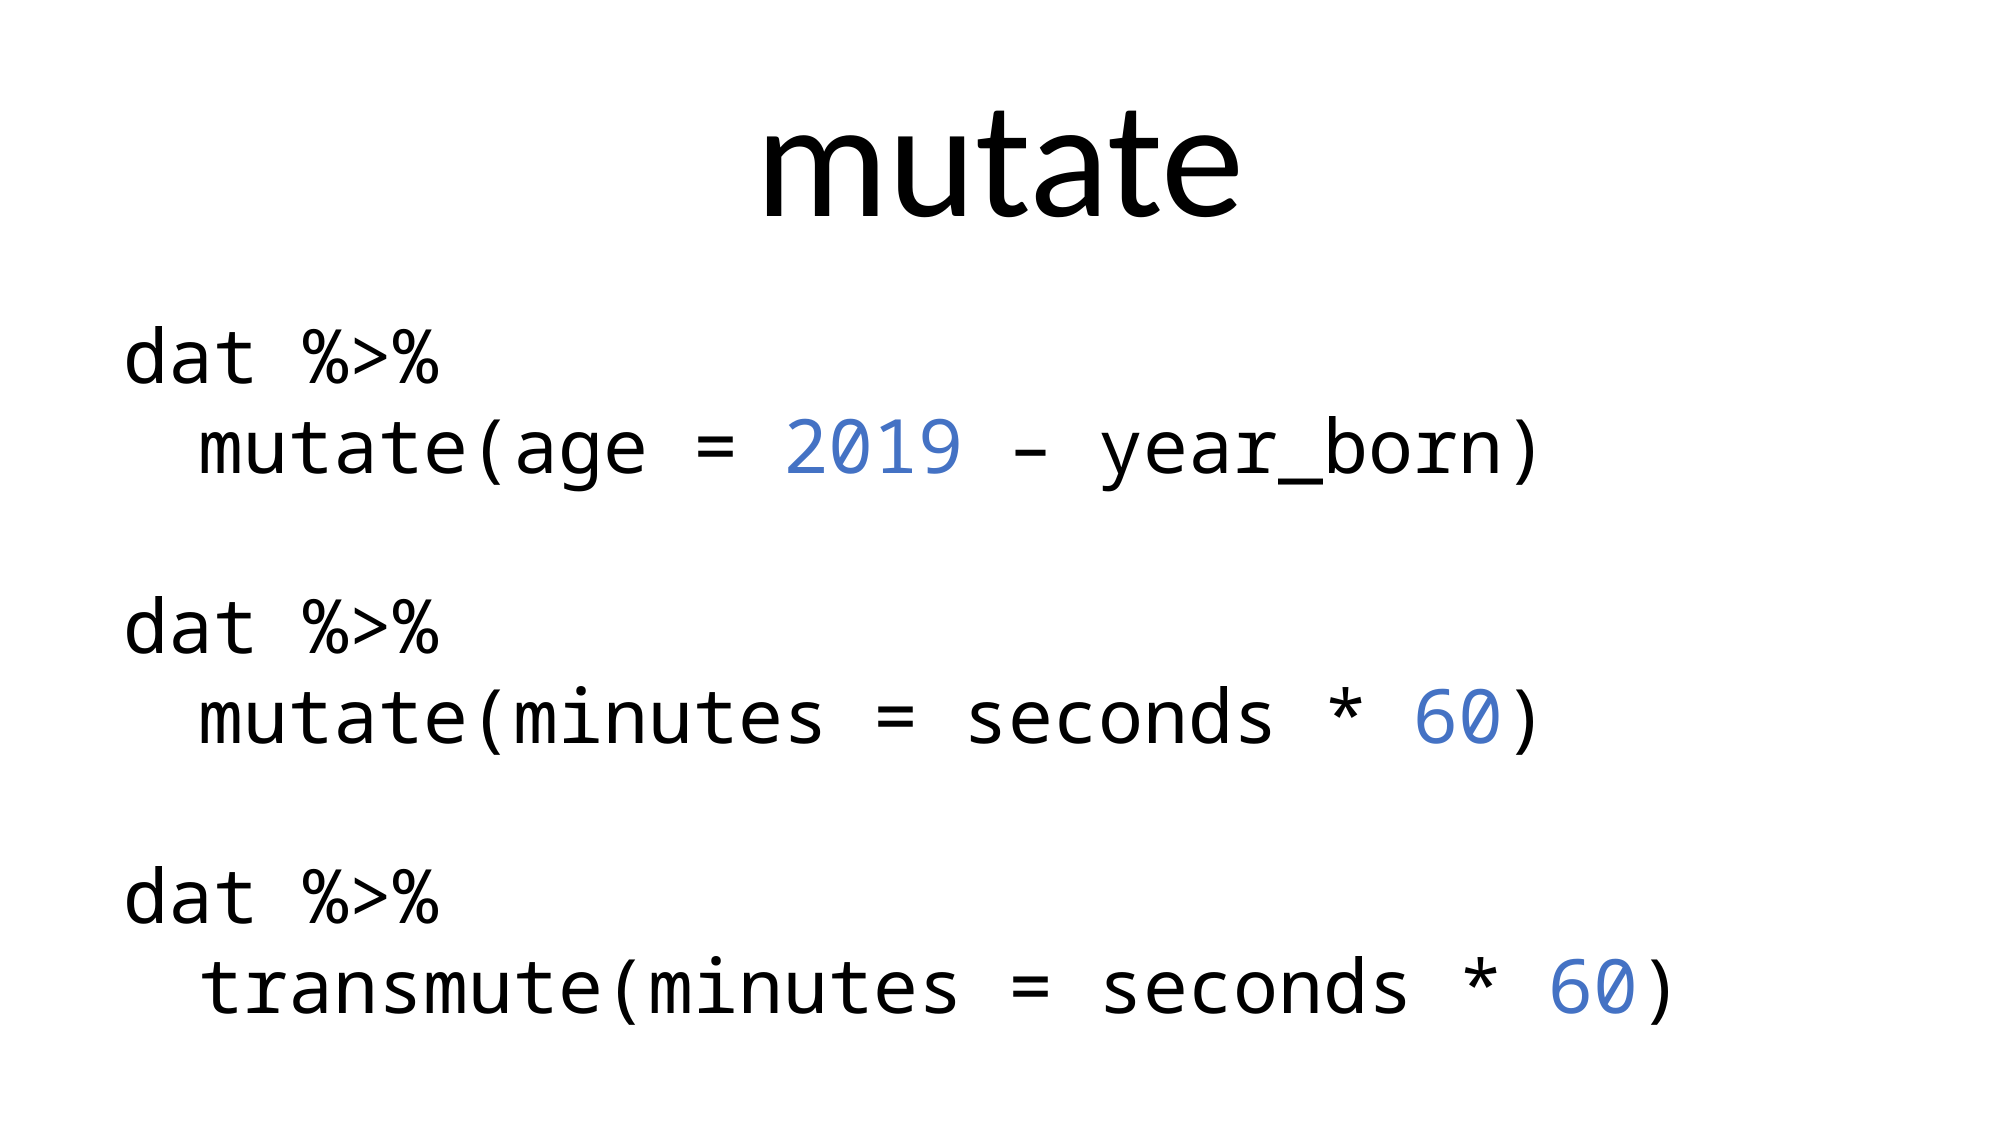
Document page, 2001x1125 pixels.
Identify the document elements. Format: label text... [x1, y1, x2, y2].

text_box mutate [740, 42, 1260, 258]
text_box dat %>% mutate(age = 2019 – year_born) dat %>% mutate(minutes = seconds * 60) dat %>% transmute(minutes = seconds * 60) [108, 301, 1849, 1037]
